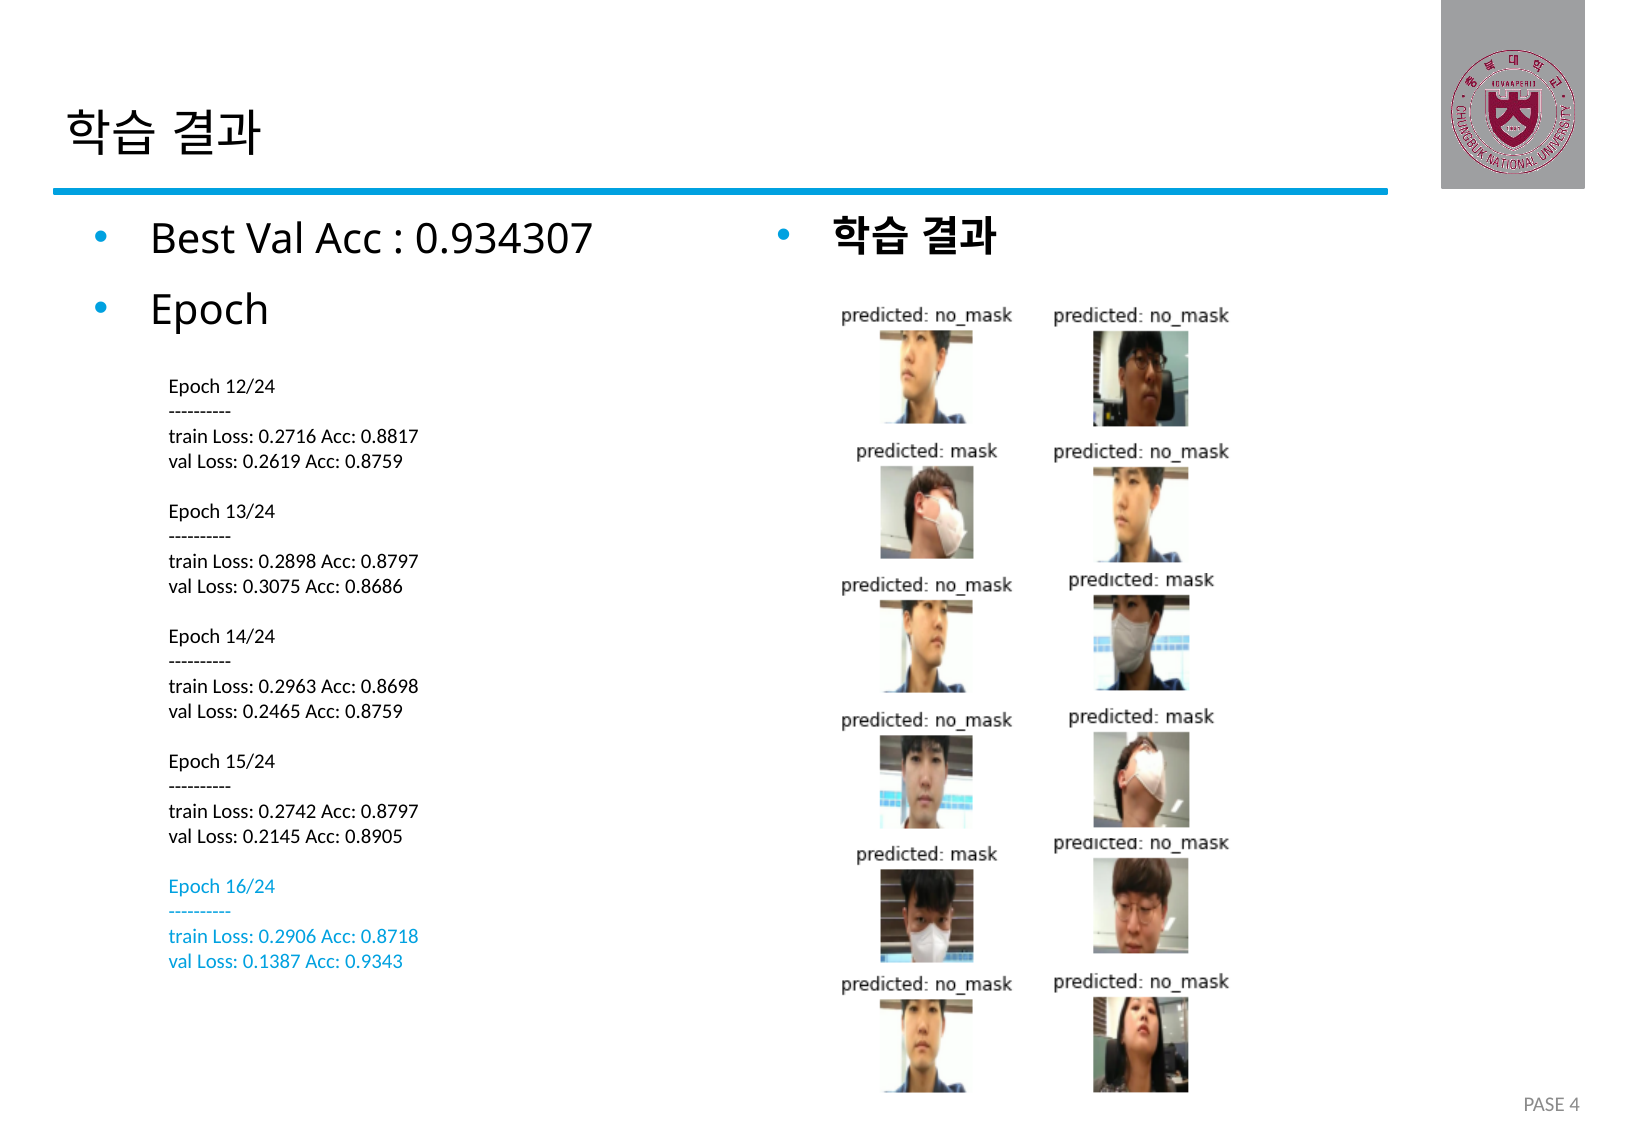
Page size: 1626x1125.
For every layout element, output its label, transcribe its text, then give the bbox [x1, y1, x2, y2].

text_box Best Val Acc : 0.934307 [78, 203, 635, 269]
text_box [1043, 297, 1239, 1103]
text_box 학습 결과 [50, 93, 1187, 169]
text_box Epoch [78, 275, 773, 340]
text_box [53, 188, 1388, 195]
text_box [1441, 0, 1585, 189]
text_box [831, 297, 1022, 1103]
text_box 학습 결과 [761, 201, 1149, 267]
slide_number PASE 4 [1229, 1072, 1595, 1125]
picture [1450, 49, 1575, 174]
text_box Epoch 12/24 ---------- train Loss: 0.2716 Acc: 0.8817 val Loss: 0.2619 Acc: 0.8759 Epoch 13/24 ---------- train Loss: 0.2898 Acc: 0.8797 val Loss: 0.3075 Acc: 0.8686 Epoch 14/24 ---------- train Loss: 0.2963 Acc: 0.8698 val Loss: 0.2465 Acc: 0.8759 Epoch 15/24 ---------- train Loss: 0.2742 Acc: 0.8797 val Loss: 0.2145 Acc: 0.8905 Epoch 16/24 ---------- train Loss: 0.2906 Acc: 0.8718 val Loss: 0.1387 Acc: 0.9343 [153, 365, 455, 1005]
